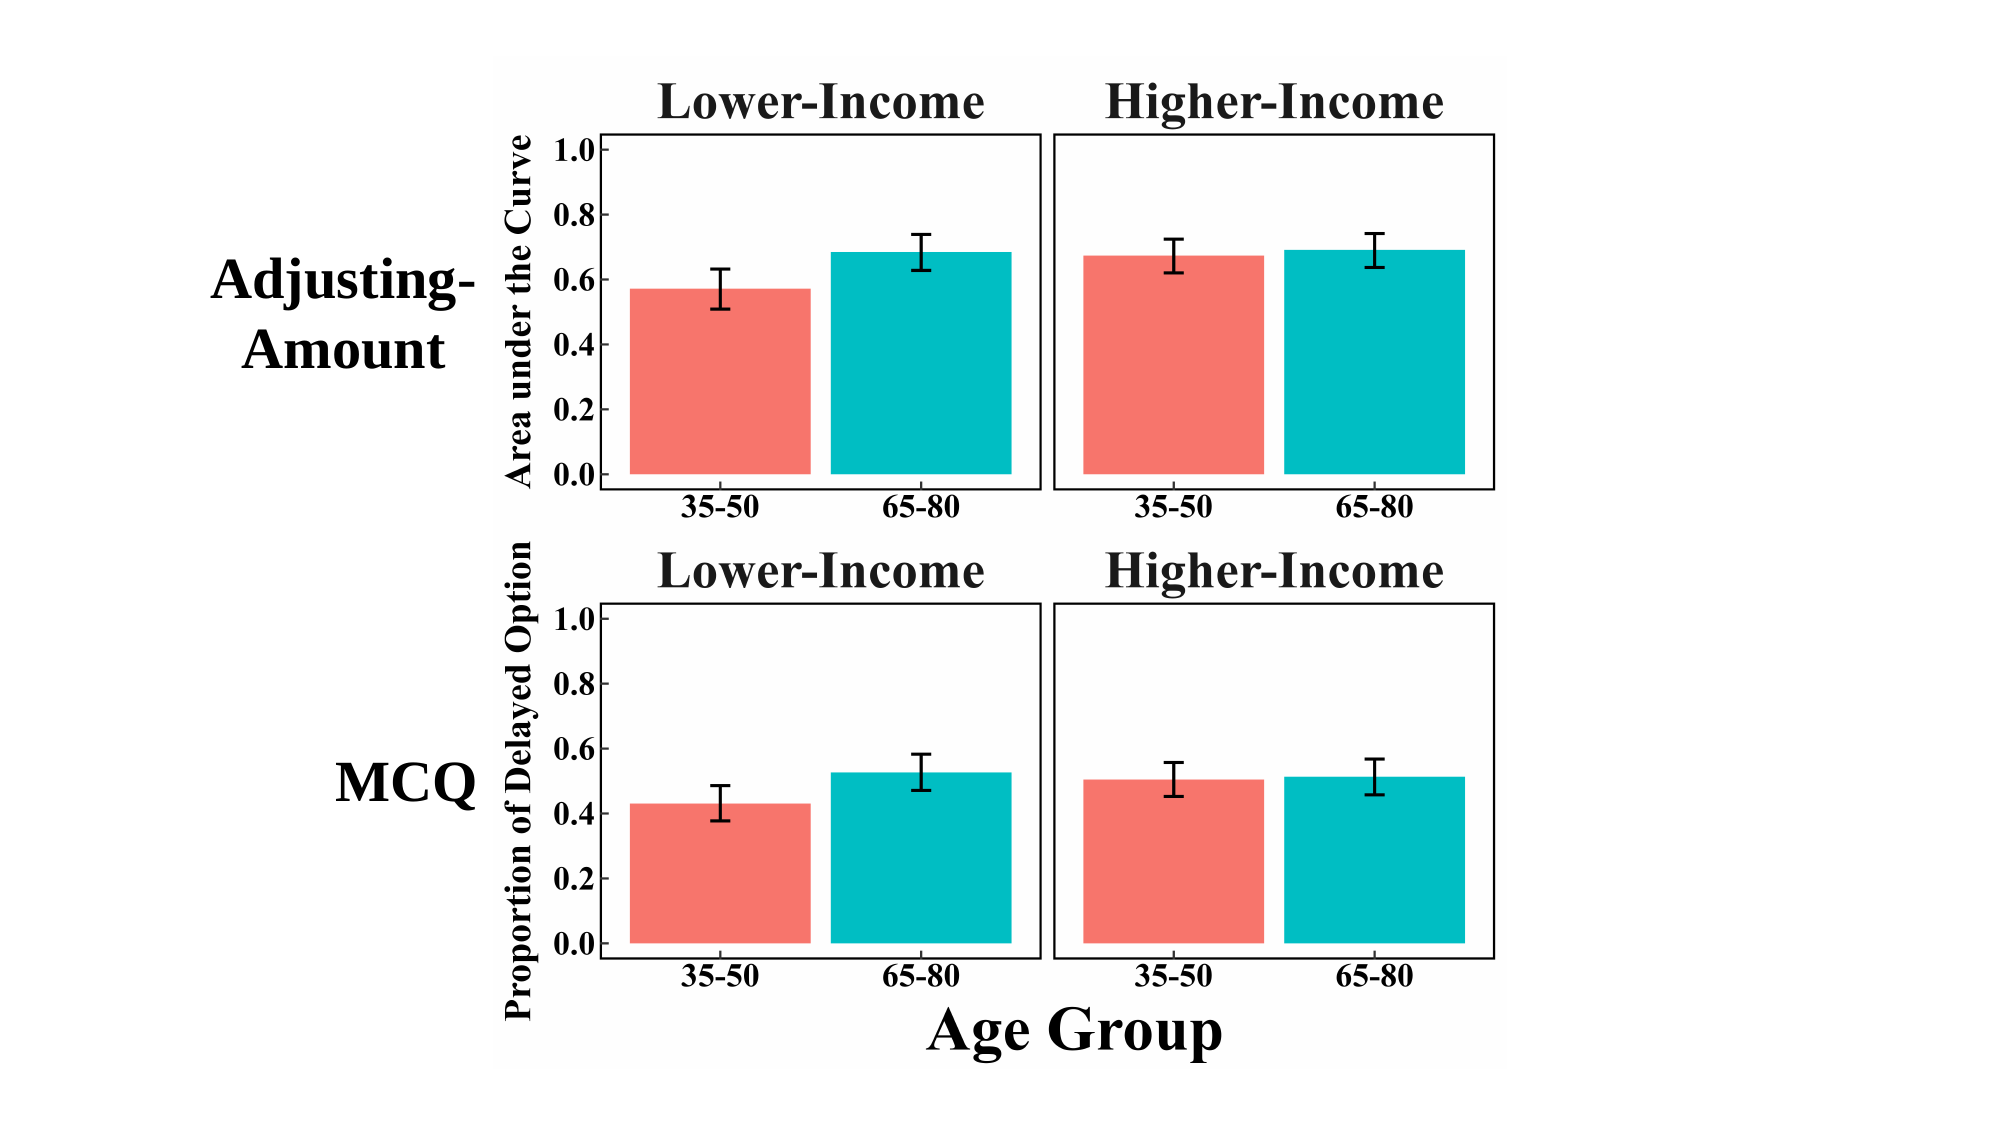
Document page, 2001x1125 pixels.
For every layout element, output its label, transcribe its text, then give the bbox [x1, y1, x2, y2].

picture [493, 56, 1507, 1069]
text_box MCQ [320, 735, 493, 821]
text_box Adjusting- Amount [195, 233, 492, 388]
